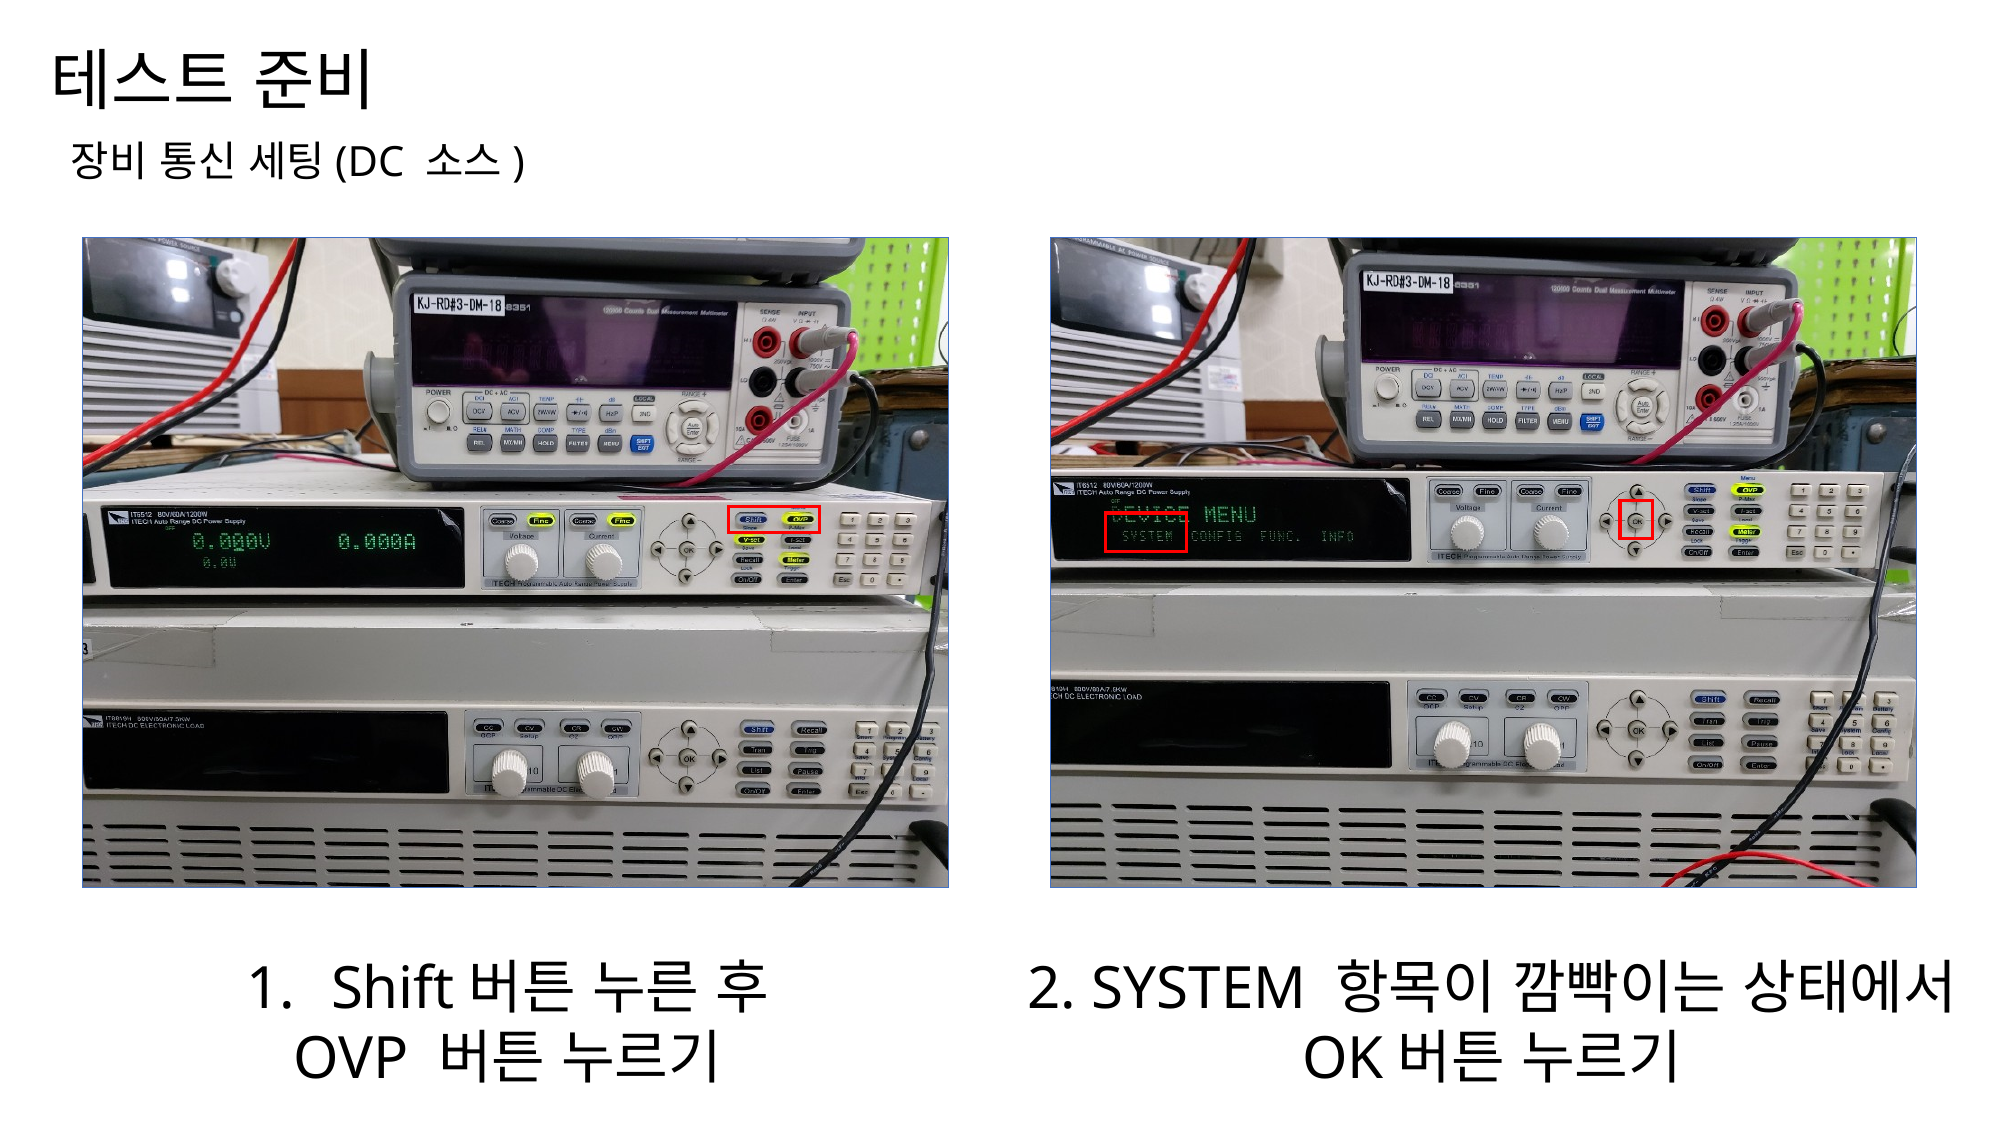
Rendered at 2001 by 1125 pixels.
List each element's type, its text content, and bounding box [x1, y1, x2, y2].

text_box 장비 통신 세팅(DC 소스) [55, 127, 540, 192]
text_box 테스트 준비 [35, 31, 392, 126]
text_box Shift버튼 누른 후 OVP 버튼 누르기 [231, 942, 784, 1098]
picture [1050, 237, 1917, 888]
text_box 2. SYSTEM 항목이 깜빡이는 상태에서 OK버튼 누르기 [1012, 942, 1972, 1098]
picture [82, 237, 949, 888]
